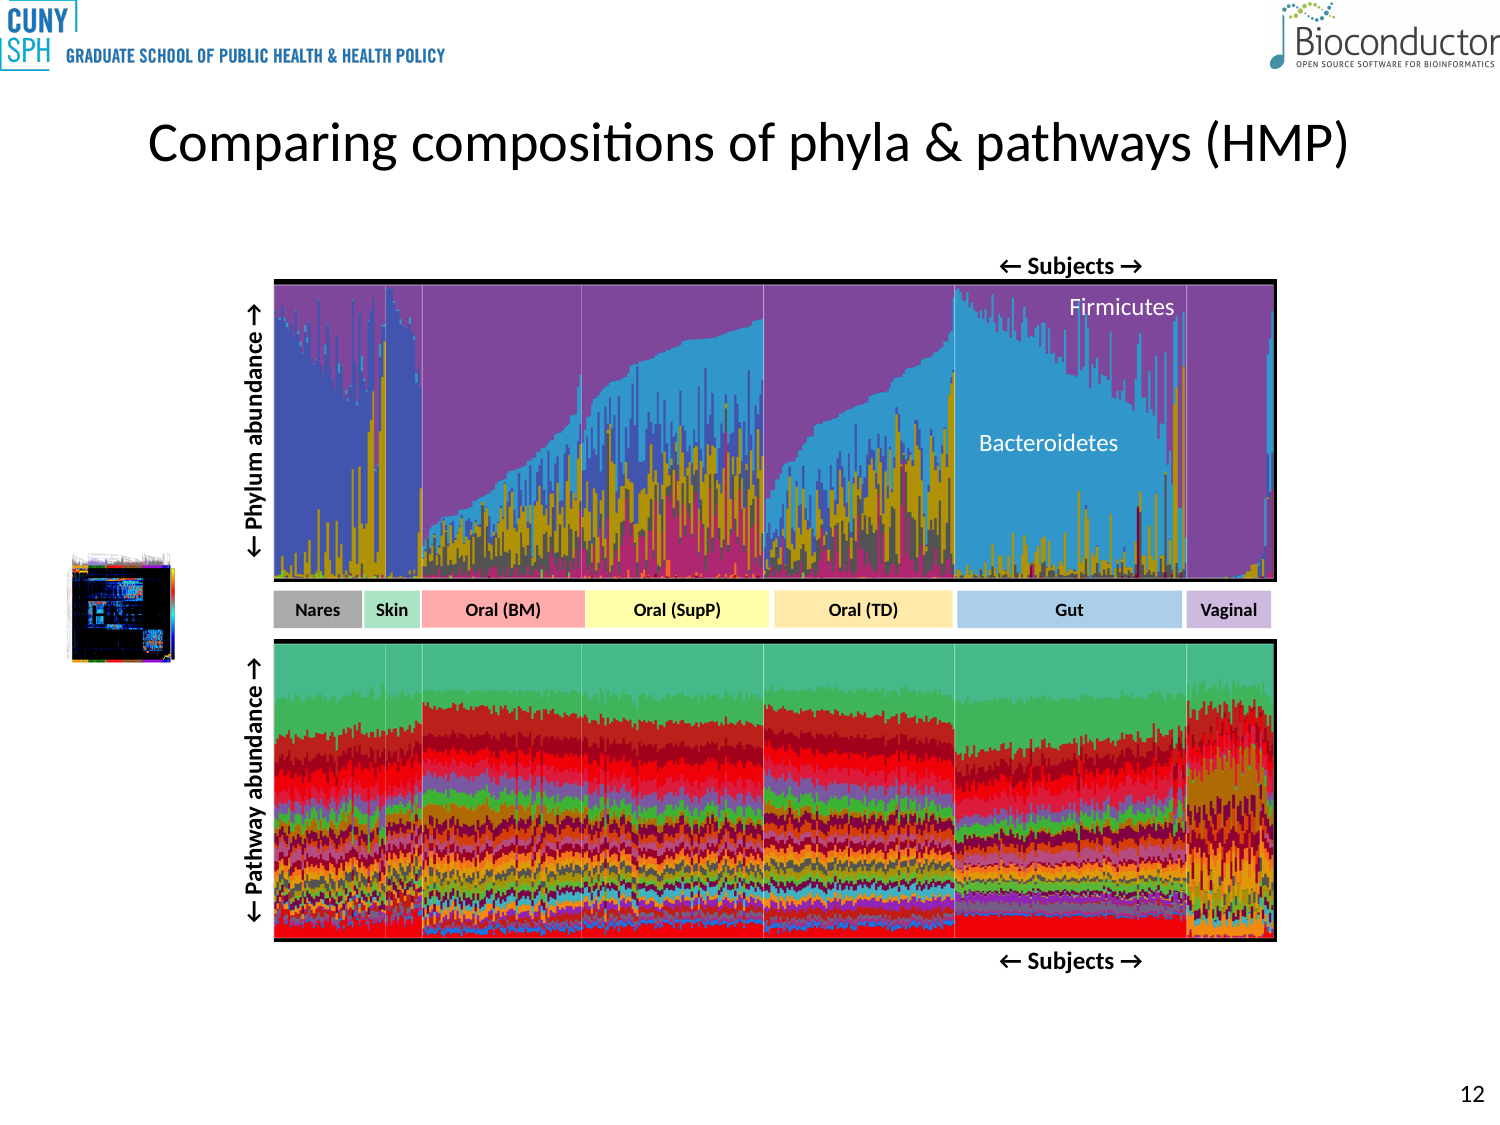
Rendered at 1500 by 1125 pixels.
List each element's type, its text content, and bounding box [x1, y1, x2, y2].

picture [273, 279, 1278, 583]
picture [0, 0, 445, 71]
picture [1270, 2, 1500, 69]
slide_number 12 [1149, 1062, 1500, 1123]
text_box ← Subjects → [984, 242, 1158, 277]
picture [273, 639, 1278, 942]
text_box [273, 589, 1272, 629]
title Comparing compositions of phyla & pathways (HMP) [75, 45, 1425, 233]
text_box ← Phylum abundance → [229, 288, 268, 574]
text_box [63, 552, 177, 666]
text_box ← Subjects → [984, 952, 1158, 982]
text_box ← Pathway abundance → [229, 642, 269, 939]
